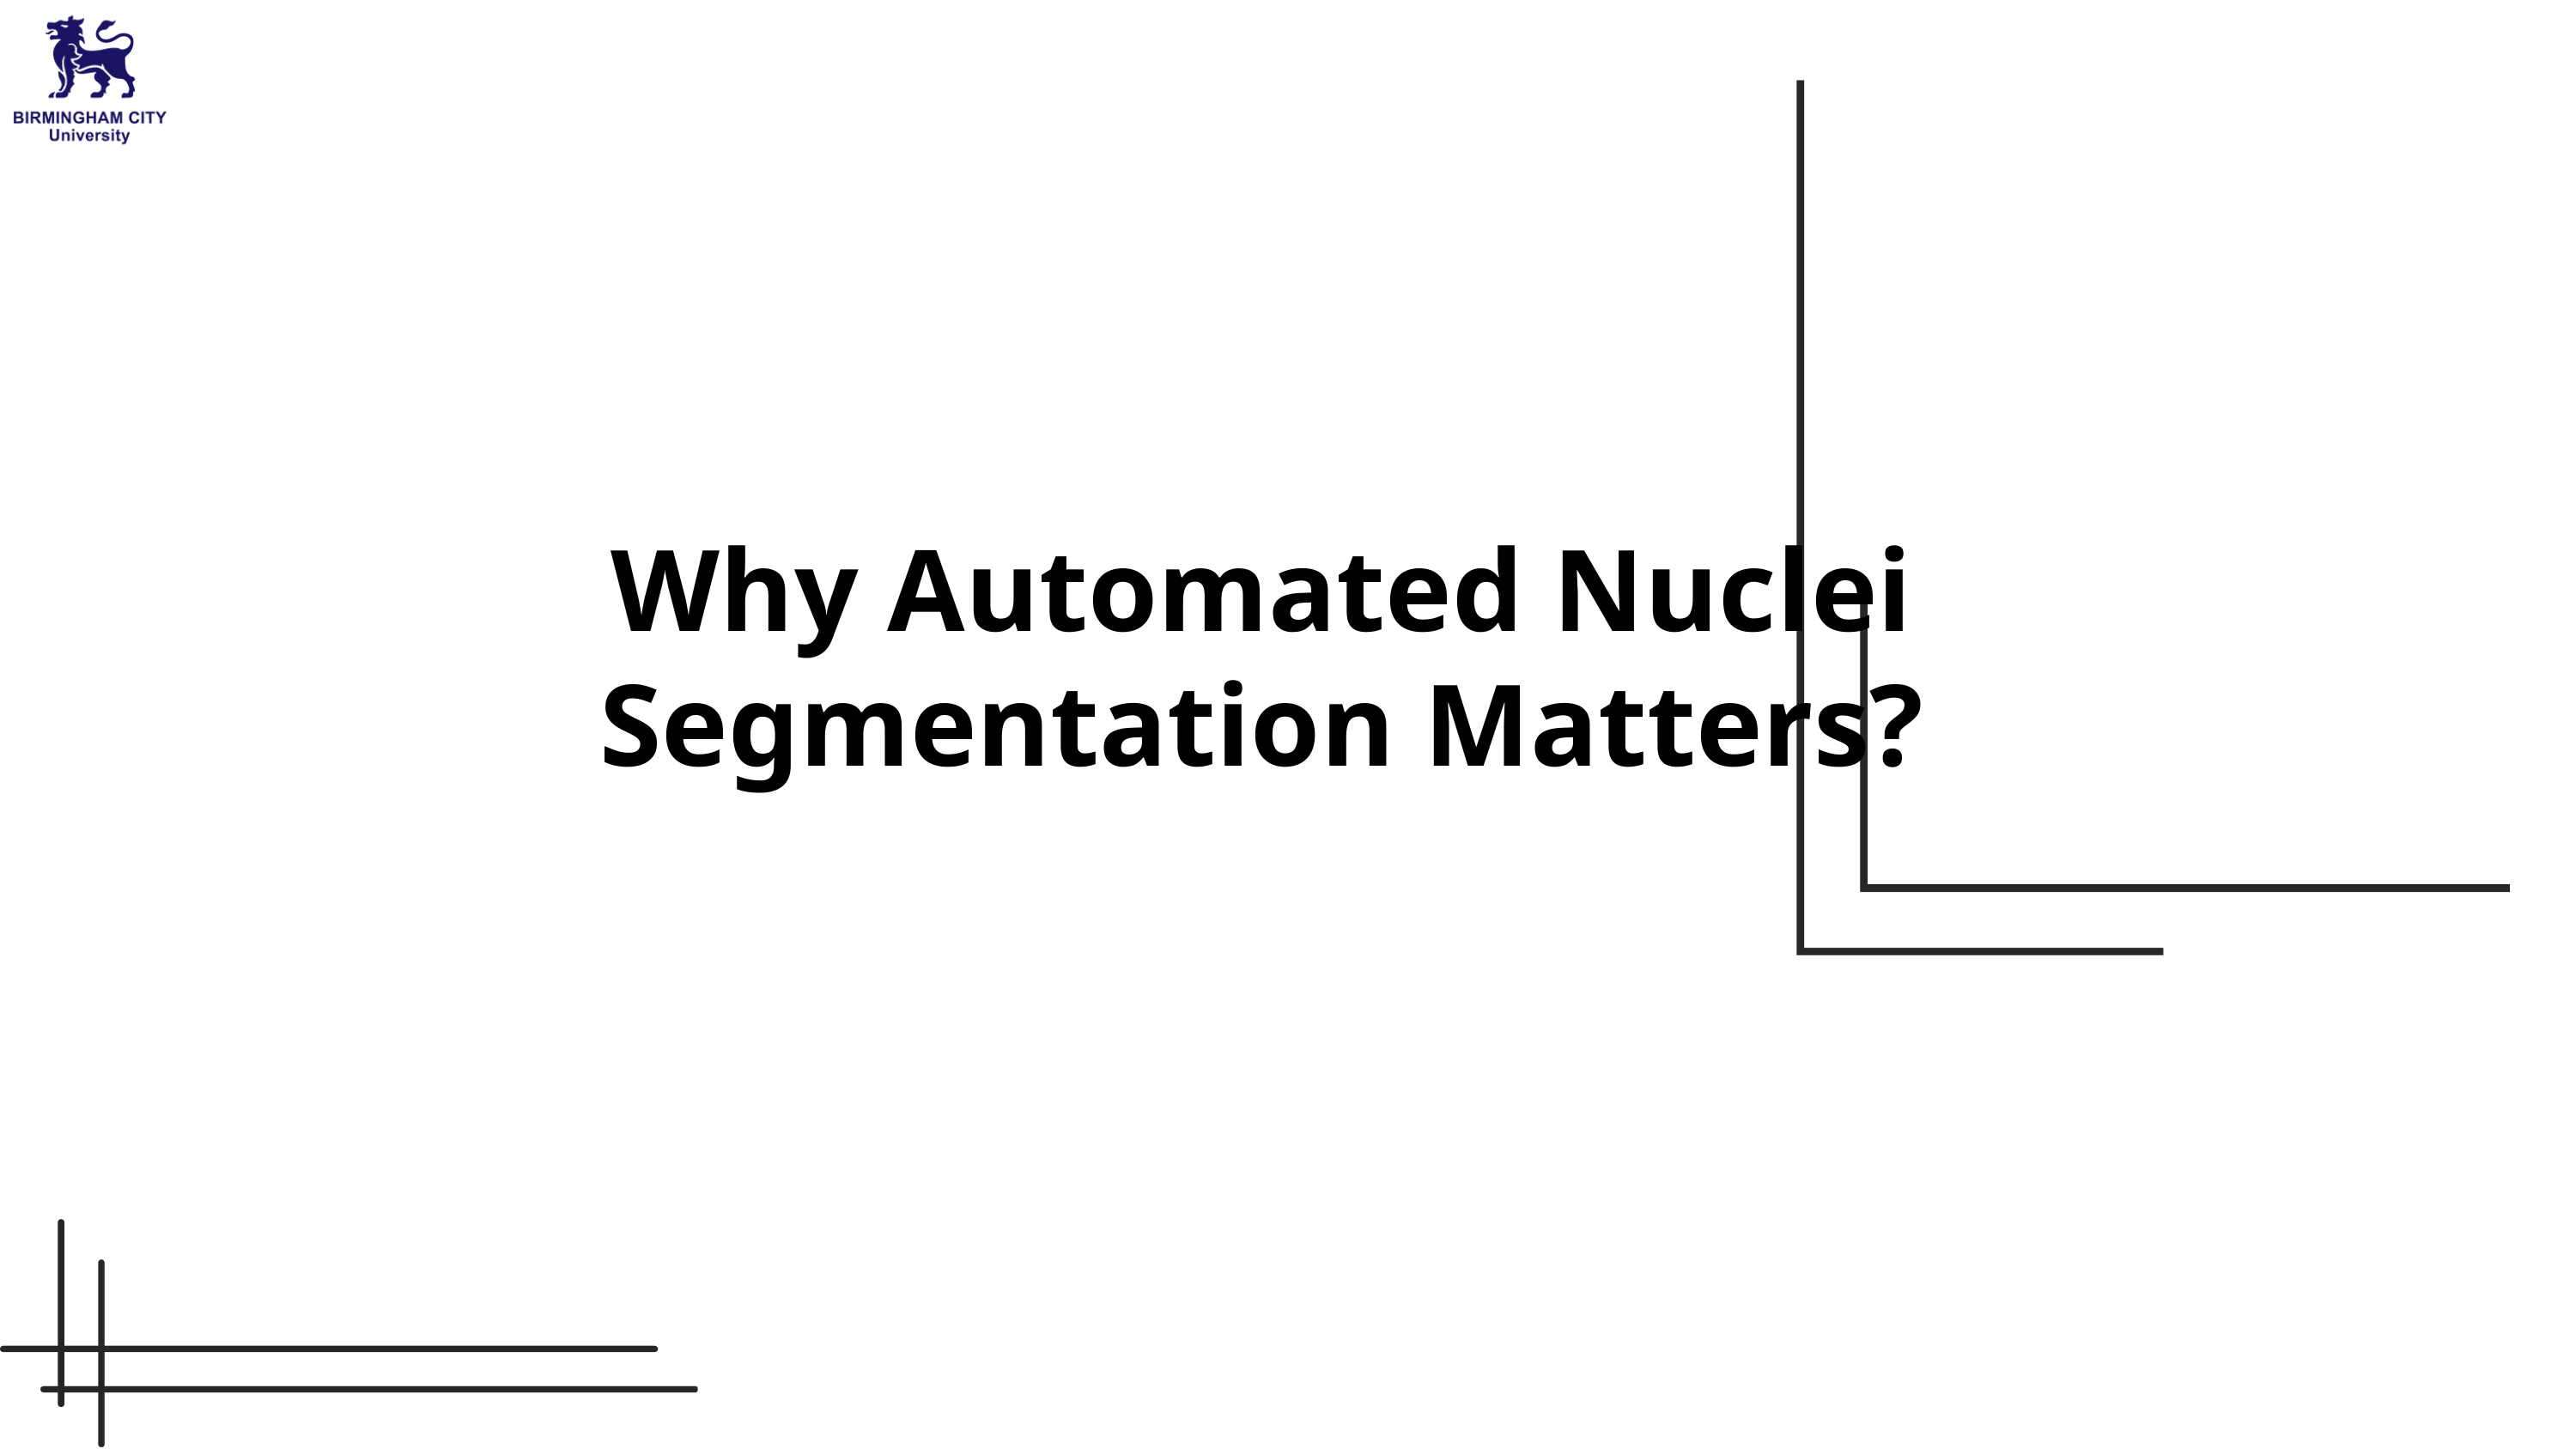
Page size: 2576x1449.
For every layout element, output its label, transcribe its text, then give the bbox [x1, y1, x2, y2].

text_box Why Automated Nuclei Segmentation Matters? [370, 518, 2154, 789]
text_box [0, 1, 211, 159]
text_box [1796, 80, 2510, 955]
text_box [0, 1219, 698, 1447]
